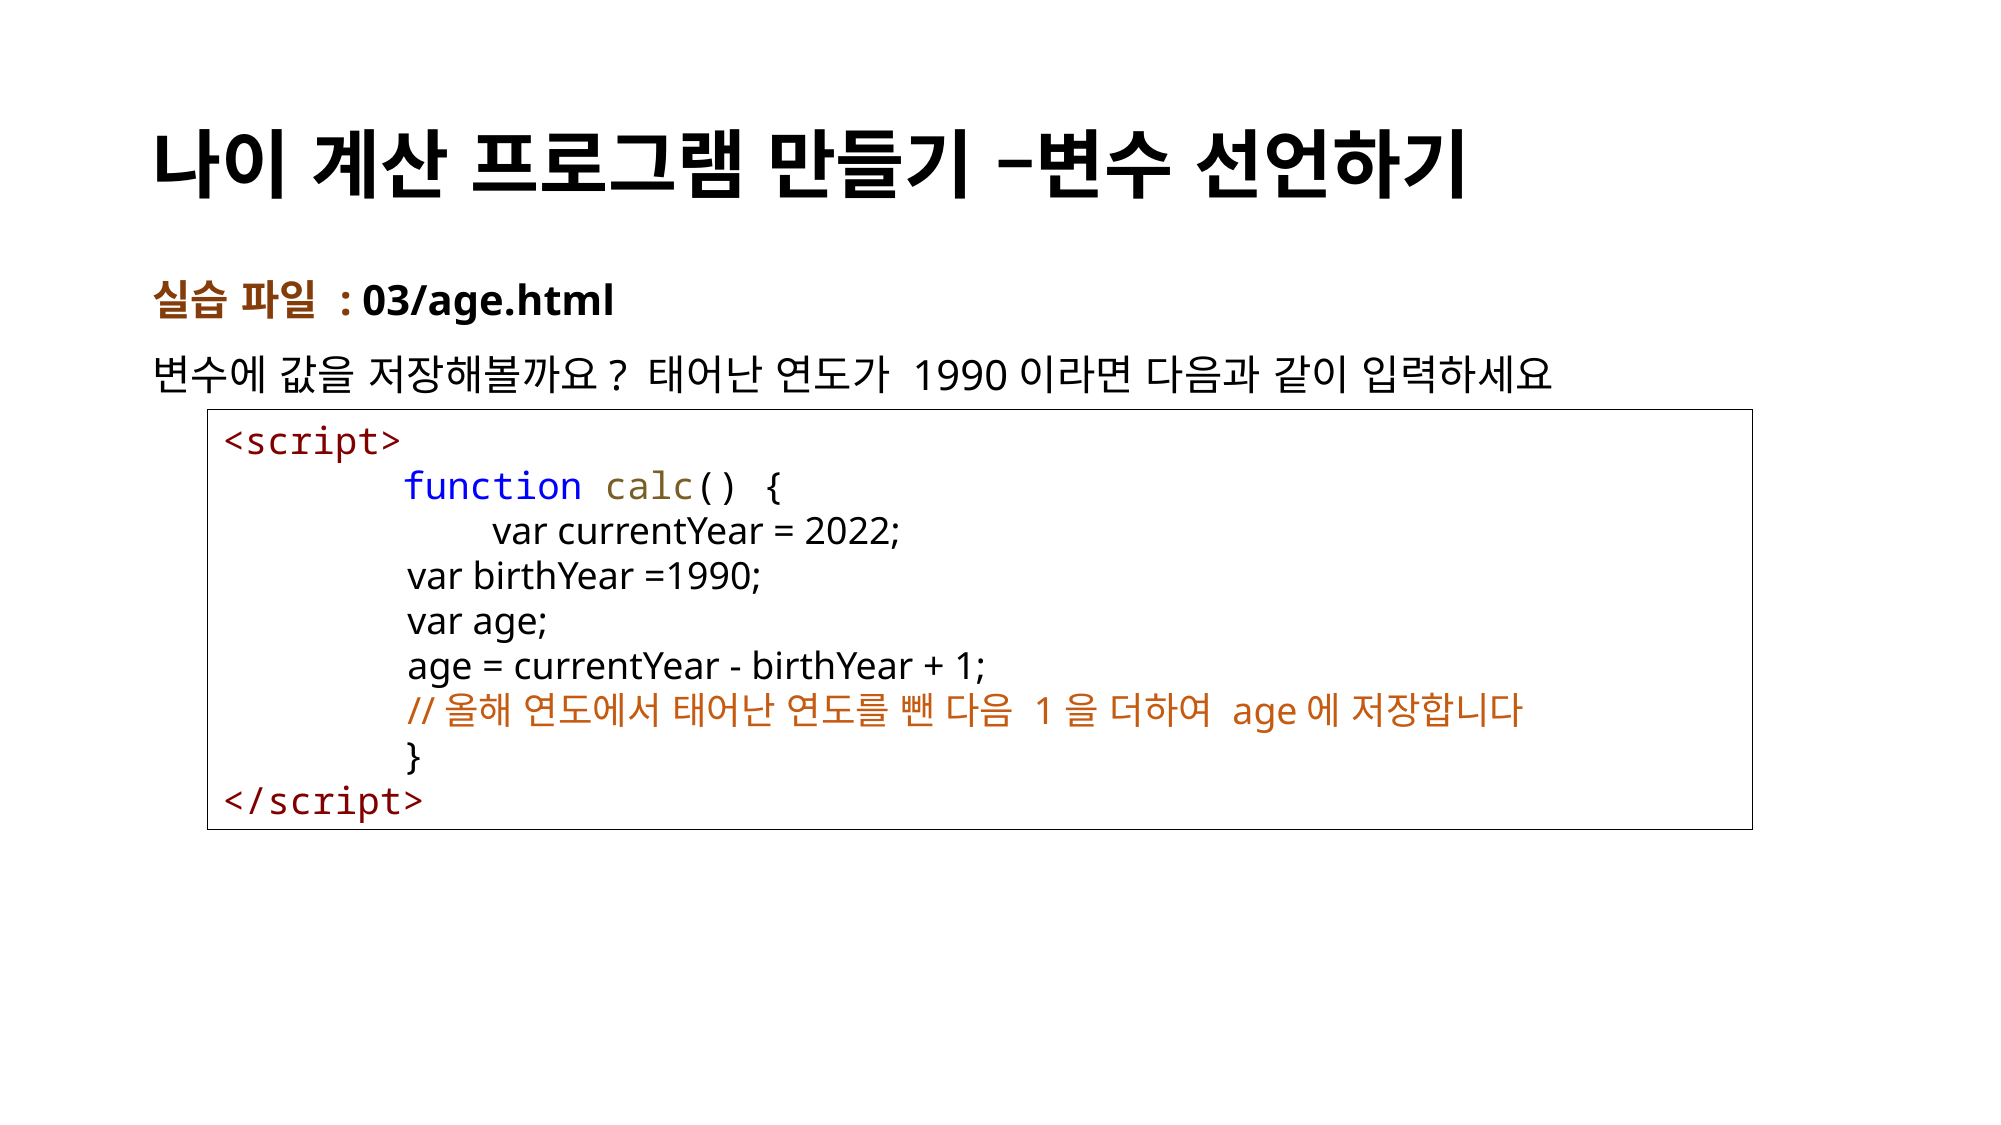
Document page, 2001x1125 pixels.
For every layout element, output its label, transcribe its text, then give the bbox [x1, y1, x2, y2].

text_box <script> function calc() { var currentYear = 2022; var birthYear =1990; var age; age = currentYear - birthYear + 1; //올해 연도에서 태어난 연도를 뺀 다음 1을 더하여 age에 저장합니다 } </script> [207, 409, 1753, 830]
text_box 실습 파일 : 03/age.html 변수에 값을 저장해볼까요? 태어난 연도가 1990이라면 다음과 같이 입력하세요 [137, 241, 1886, 407]
title 나이 계산 프로그램 만들기 –변수 선언하기 [137, 59, 1863, 241]
